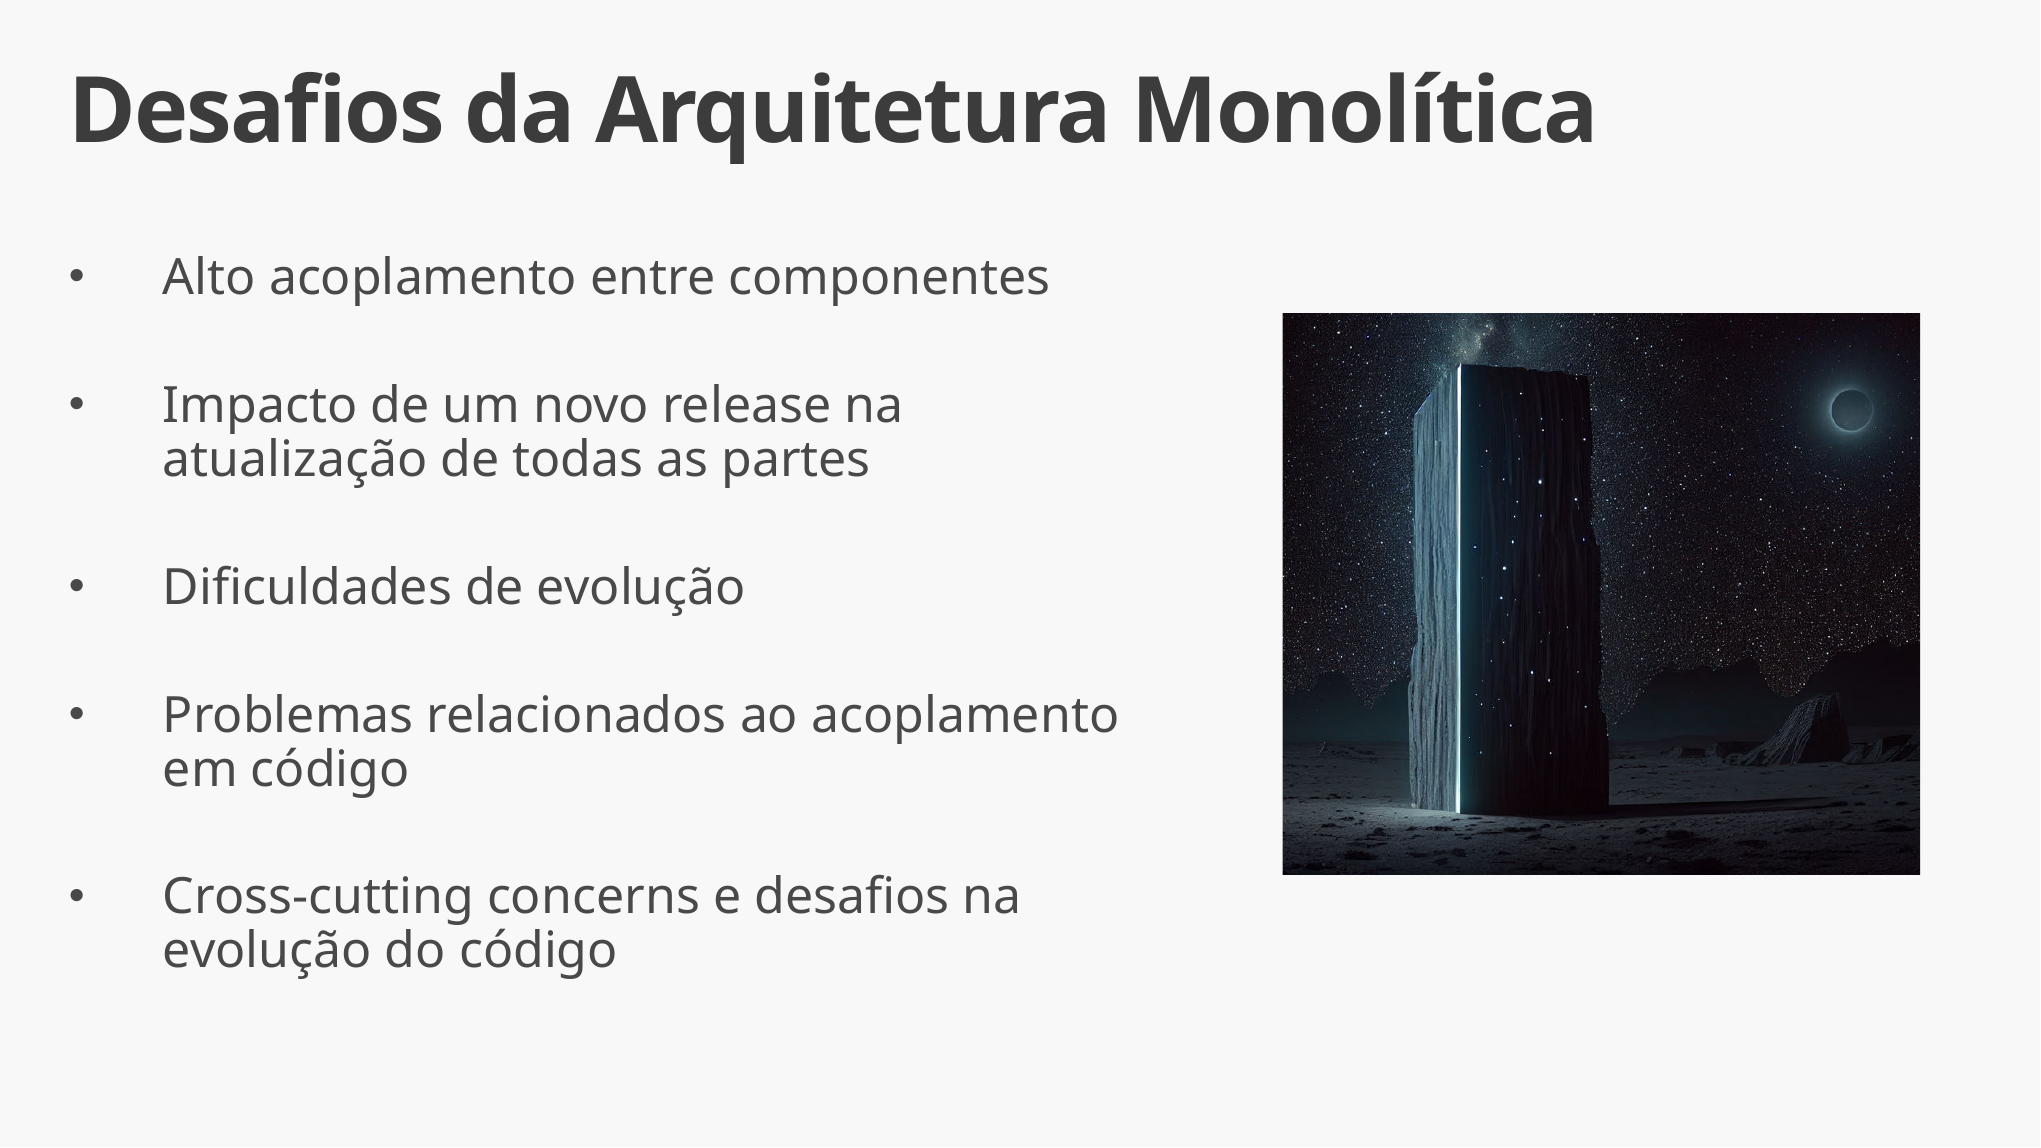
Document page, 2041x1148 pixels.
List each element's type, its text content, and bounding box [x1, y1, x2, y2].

list Alto acoplamento entre componentes Impacto de um novo release na atualização de todas as partes Dificuldades de evolução Problemas relacionados ao acoplamento em código Cross-cutting concerns e desafios na evolução do código [45, 236, 1158, 1018]
title Desafios da Arquitetura Monolítica [45, 48, 1996, 199]
picture [1282, 313, 1921, 875]
